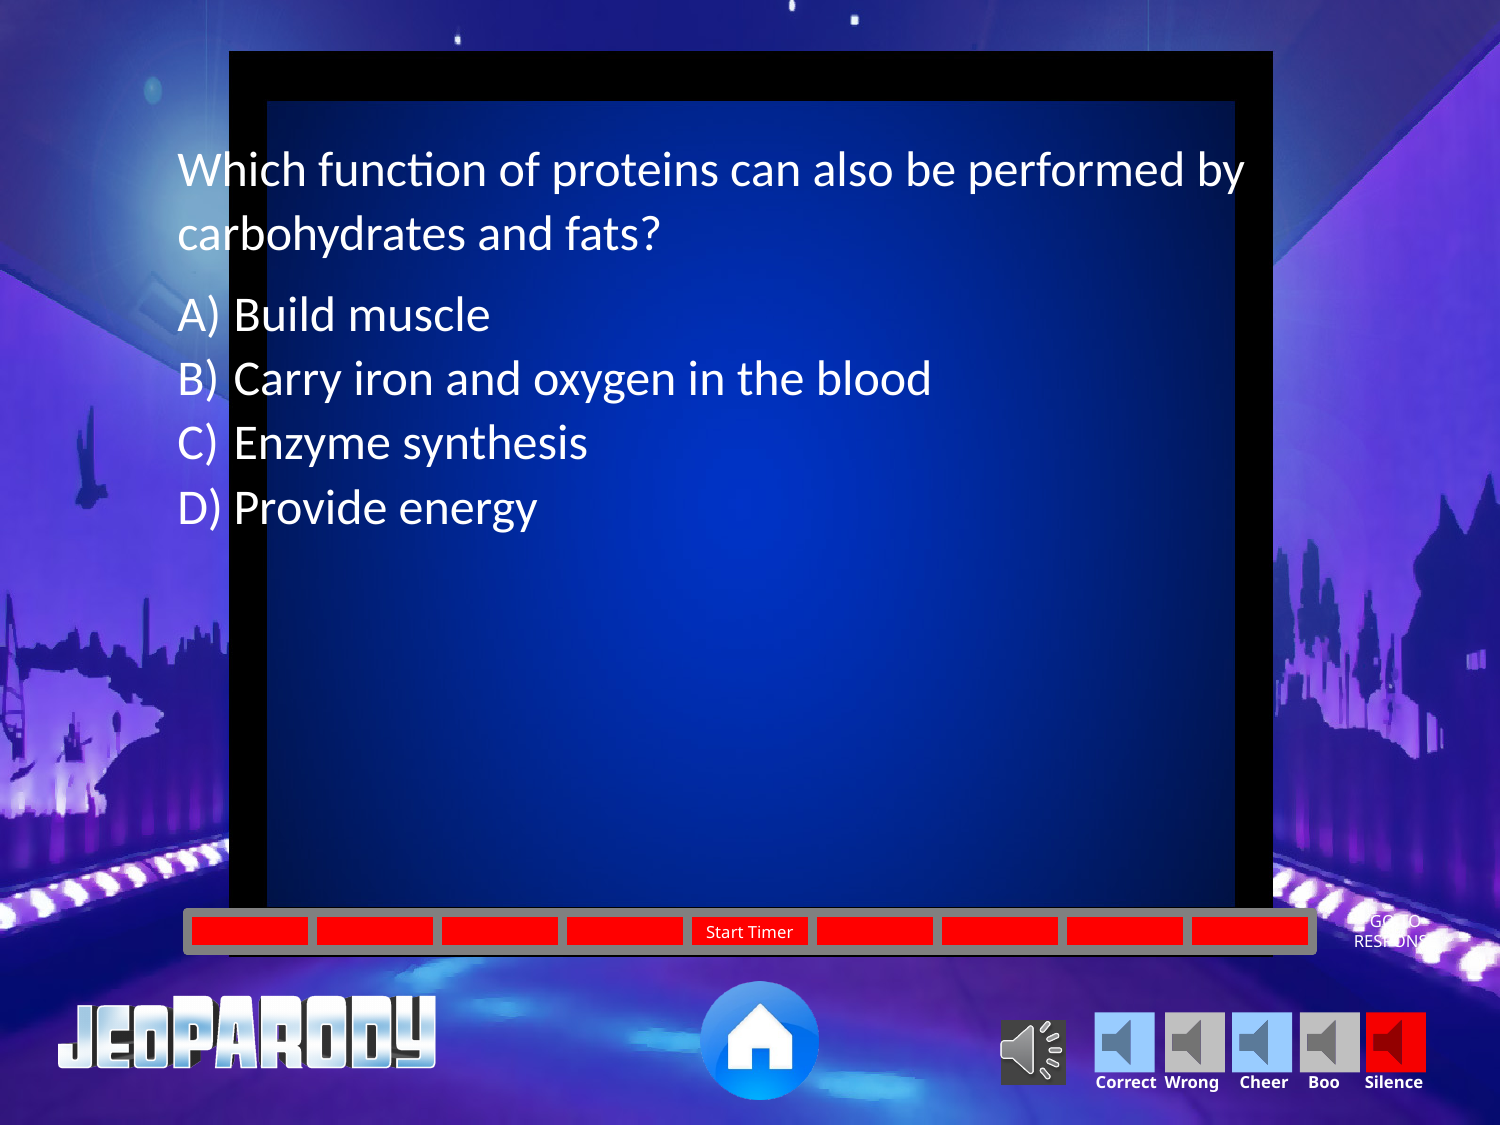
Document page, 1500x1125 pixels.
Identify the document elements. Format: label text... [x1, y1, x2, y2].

text_box Which function of proteins can also be performed by carbohydrates and fats? Build muscle Carry iron and oxygen in the blood Enzyme synthesis Provide energy [162, 124, 1338, 542]
picture [0, 0, 1500, 1125]
